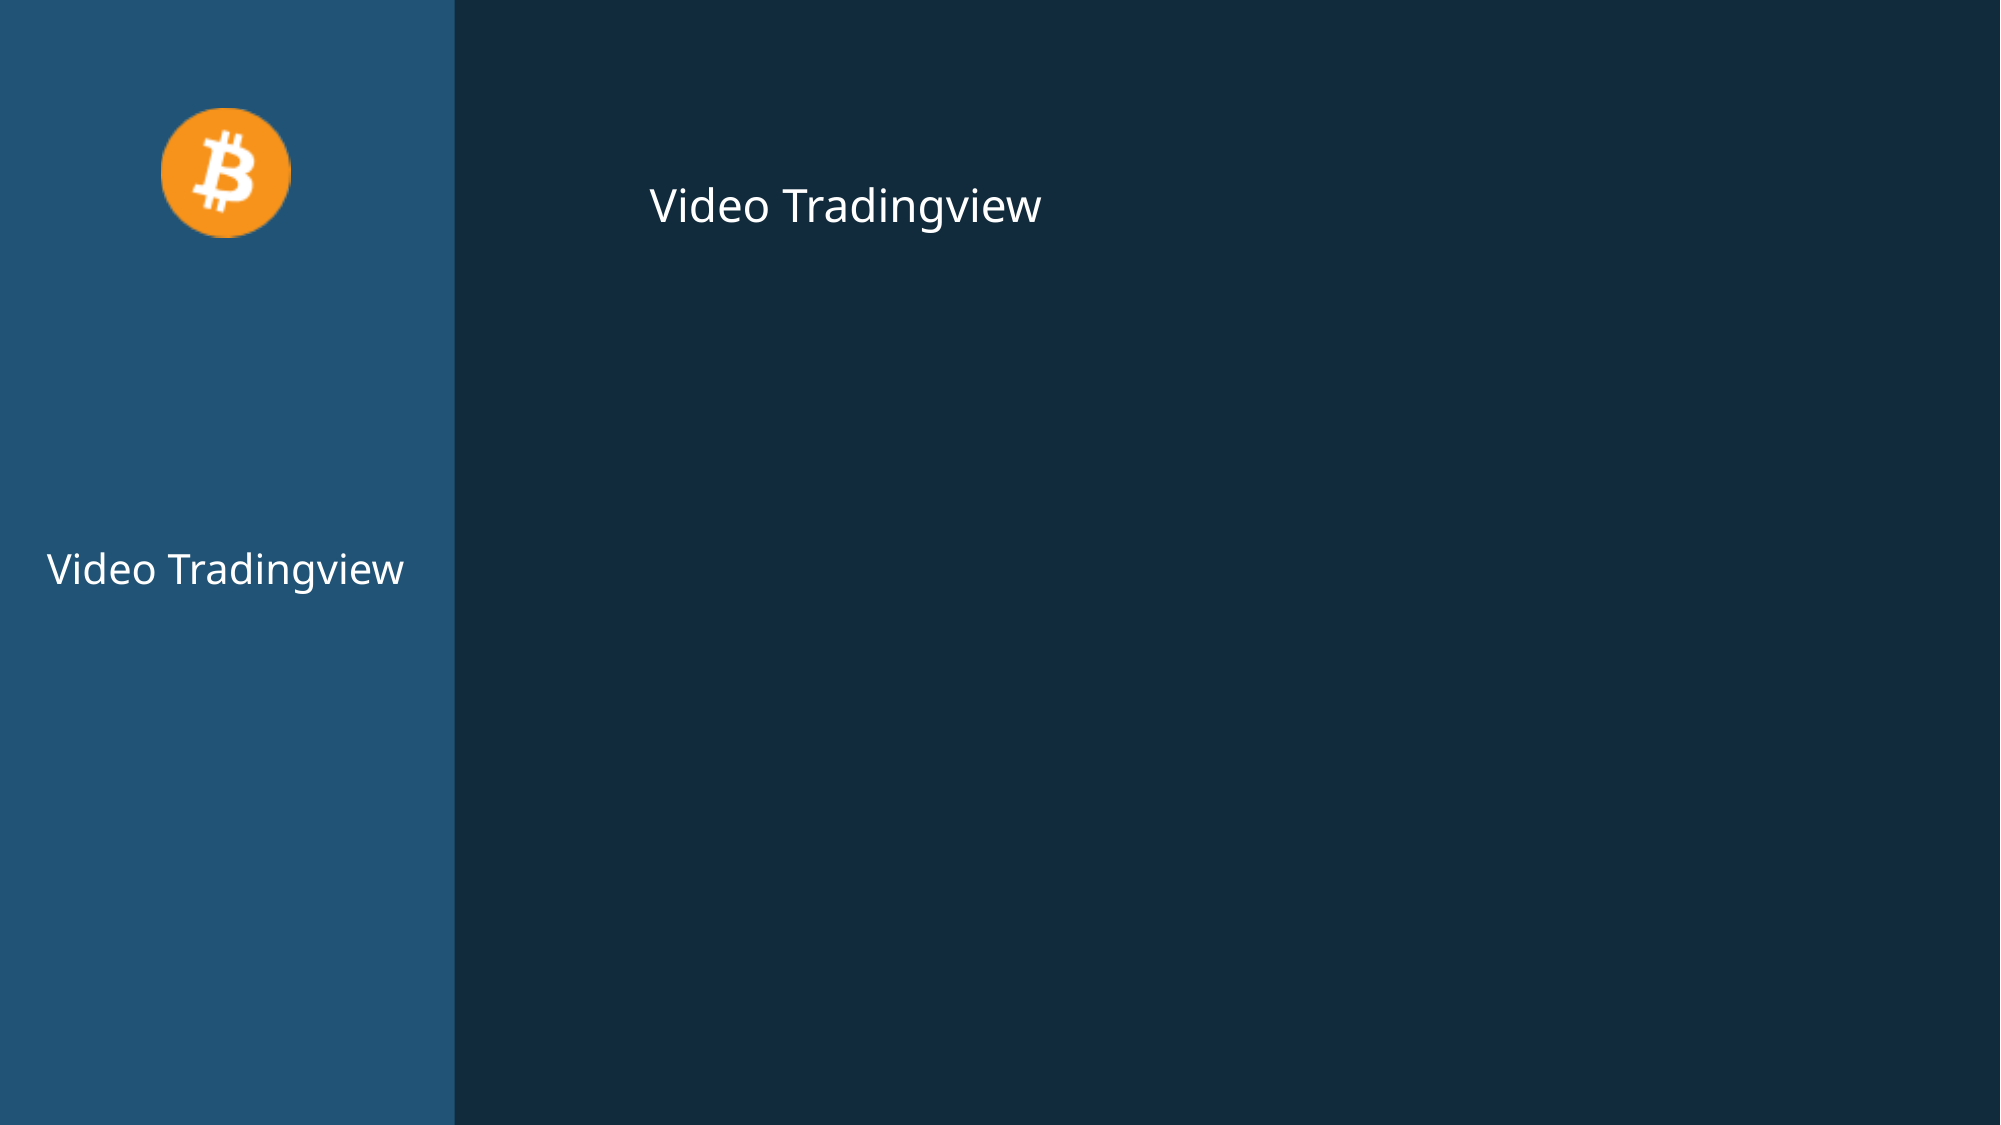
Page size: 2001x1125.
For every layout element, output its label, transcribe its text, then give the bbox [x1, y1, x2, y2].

title Video Tradingview [24, 365, 428, 760]
list Video Tradingview [634, 169, 1817, 956]
picture [161, 108, 291, 238]
